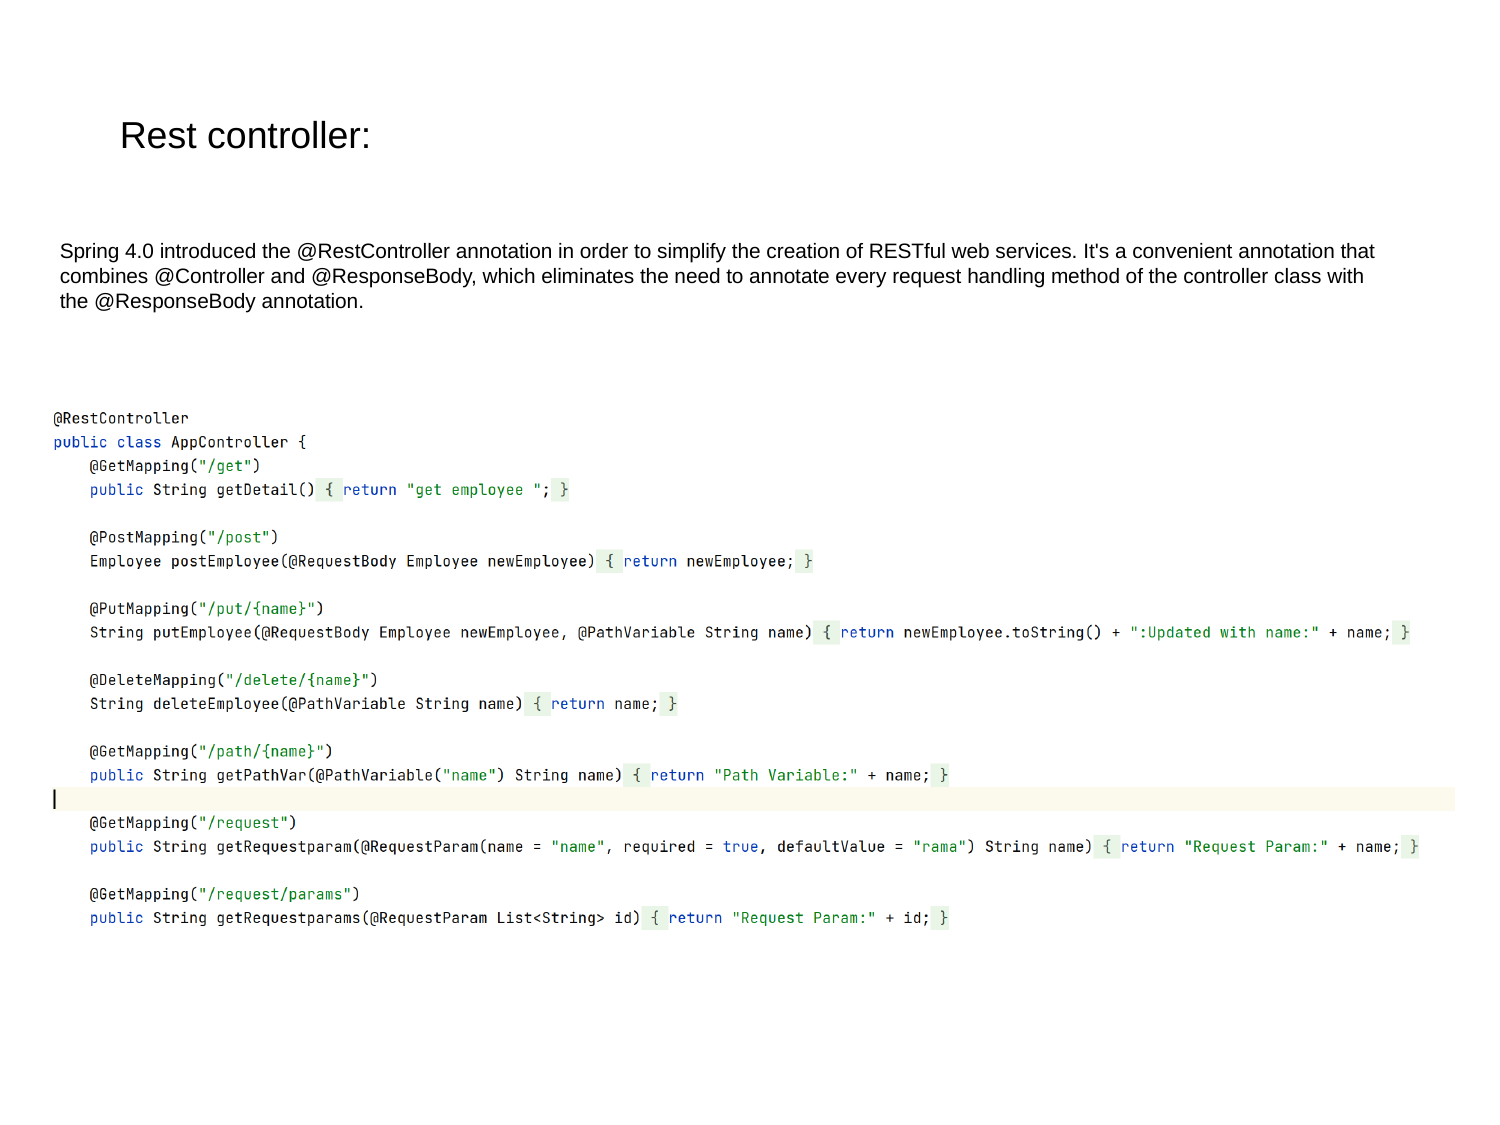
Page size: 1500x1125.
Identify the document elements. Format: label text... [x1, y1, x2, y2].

text_box Spring 4.0 introduced the @RestController annotation in order to simplify the creation of RESTful web services. It's a convenient annotation that combines @Controller and @ResponseBody, which eliminates the need to annotate every request handling method of the controller class with the @ResponseBody annotation. [45, 230, 1391, 315]
picture [52, 404, 1456, 975]
text_box Rest controller: [104, 104, 387, 161]
